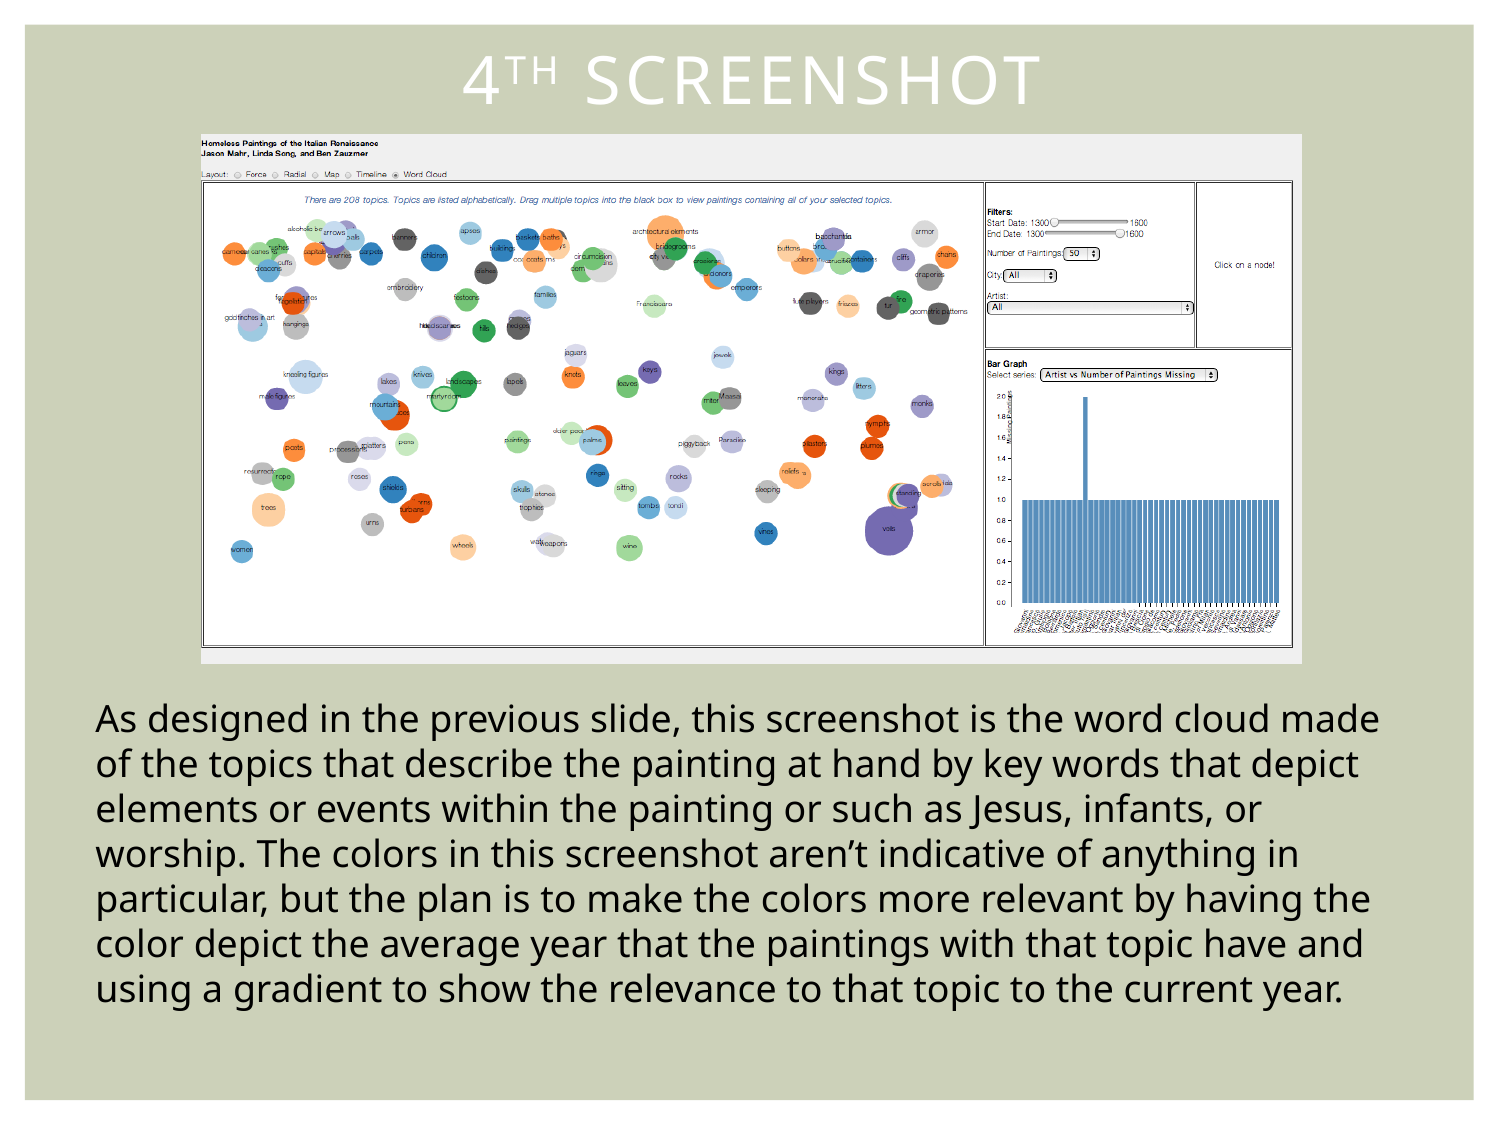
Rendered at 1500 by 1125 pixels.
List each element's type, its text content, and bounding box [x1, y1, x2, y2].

picture [201, 0, 1303, 937]
text_box As designed in the previous slide, this screenshot is the word cloud made of the topics that describe the painting at hand by key words that depict elements or events within the painting or such as Jesus, infants, or worship. The colors in this screenshot aren’t indicative of anything in particular, but the plan is to make the colors more relevant by having the color depict the average year that the paintings with that topic have and using a gradient to show the relevance to that topic to the current year. [80, 687, 1421, 1018]
